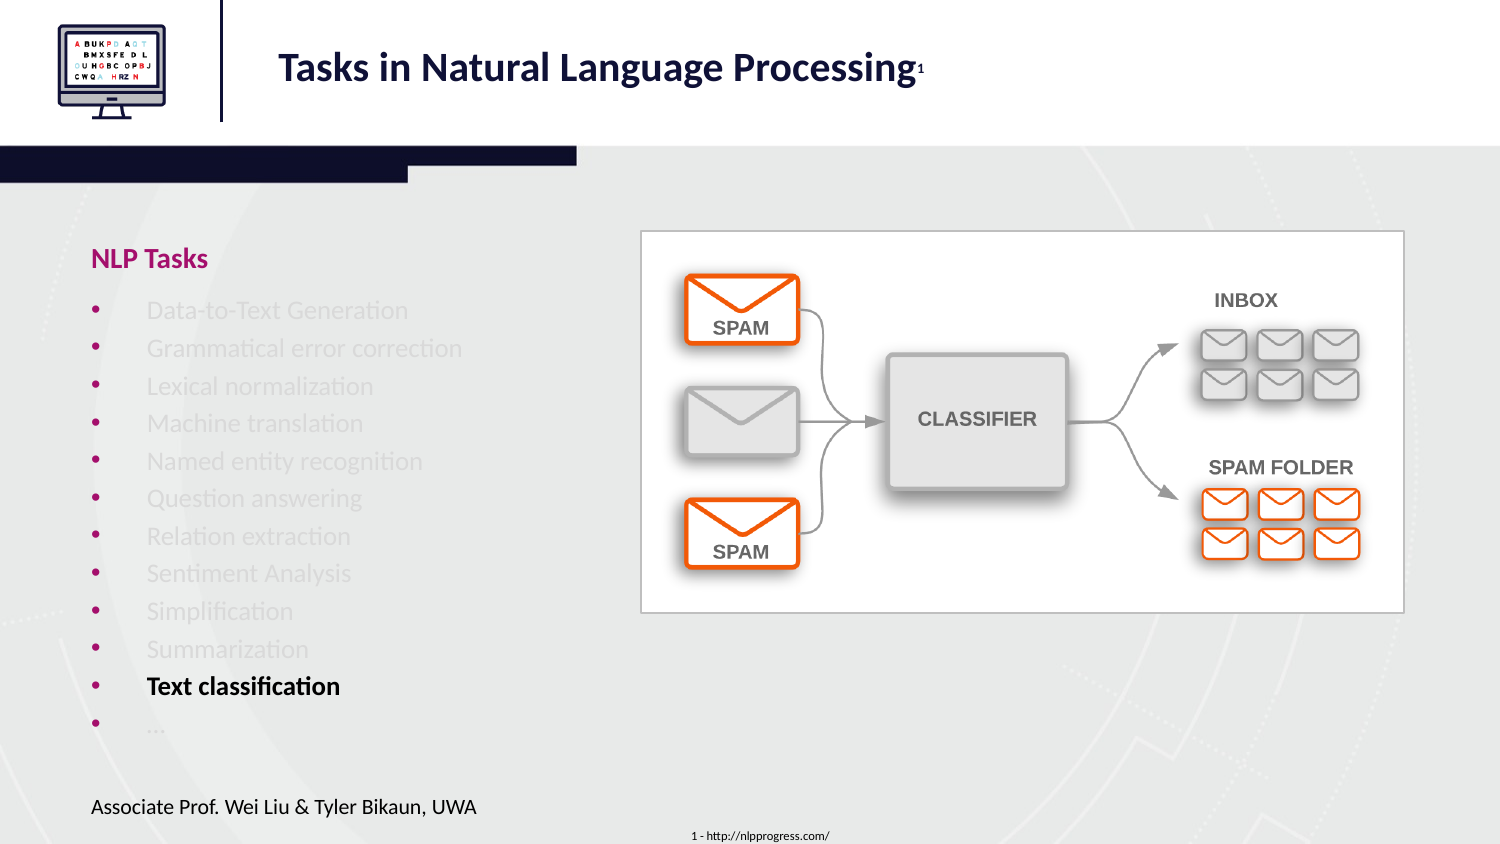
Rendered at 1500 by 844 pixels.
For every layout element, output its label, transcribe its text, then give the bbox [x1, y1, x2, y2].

list Data-to-Text Generation Grammatical error correction Lexical normalization Machine translation Named entity recognition Question answering Relation extraction Sentiment Analysis Simplification Summarization Text classification … [76, 285, 1217, 752]
picture [0, 0, 1500, 844]
list Associate Prof. Wei Liu & Tyler Bikaun, UWA 1 - http://nlpprogress.com/ [76, 784, 1404, 821]
list NLP Tasks [76, 231, 640, 268]
list Tasks in Natural Language Processing1 [263, 32, 1404, 106]
